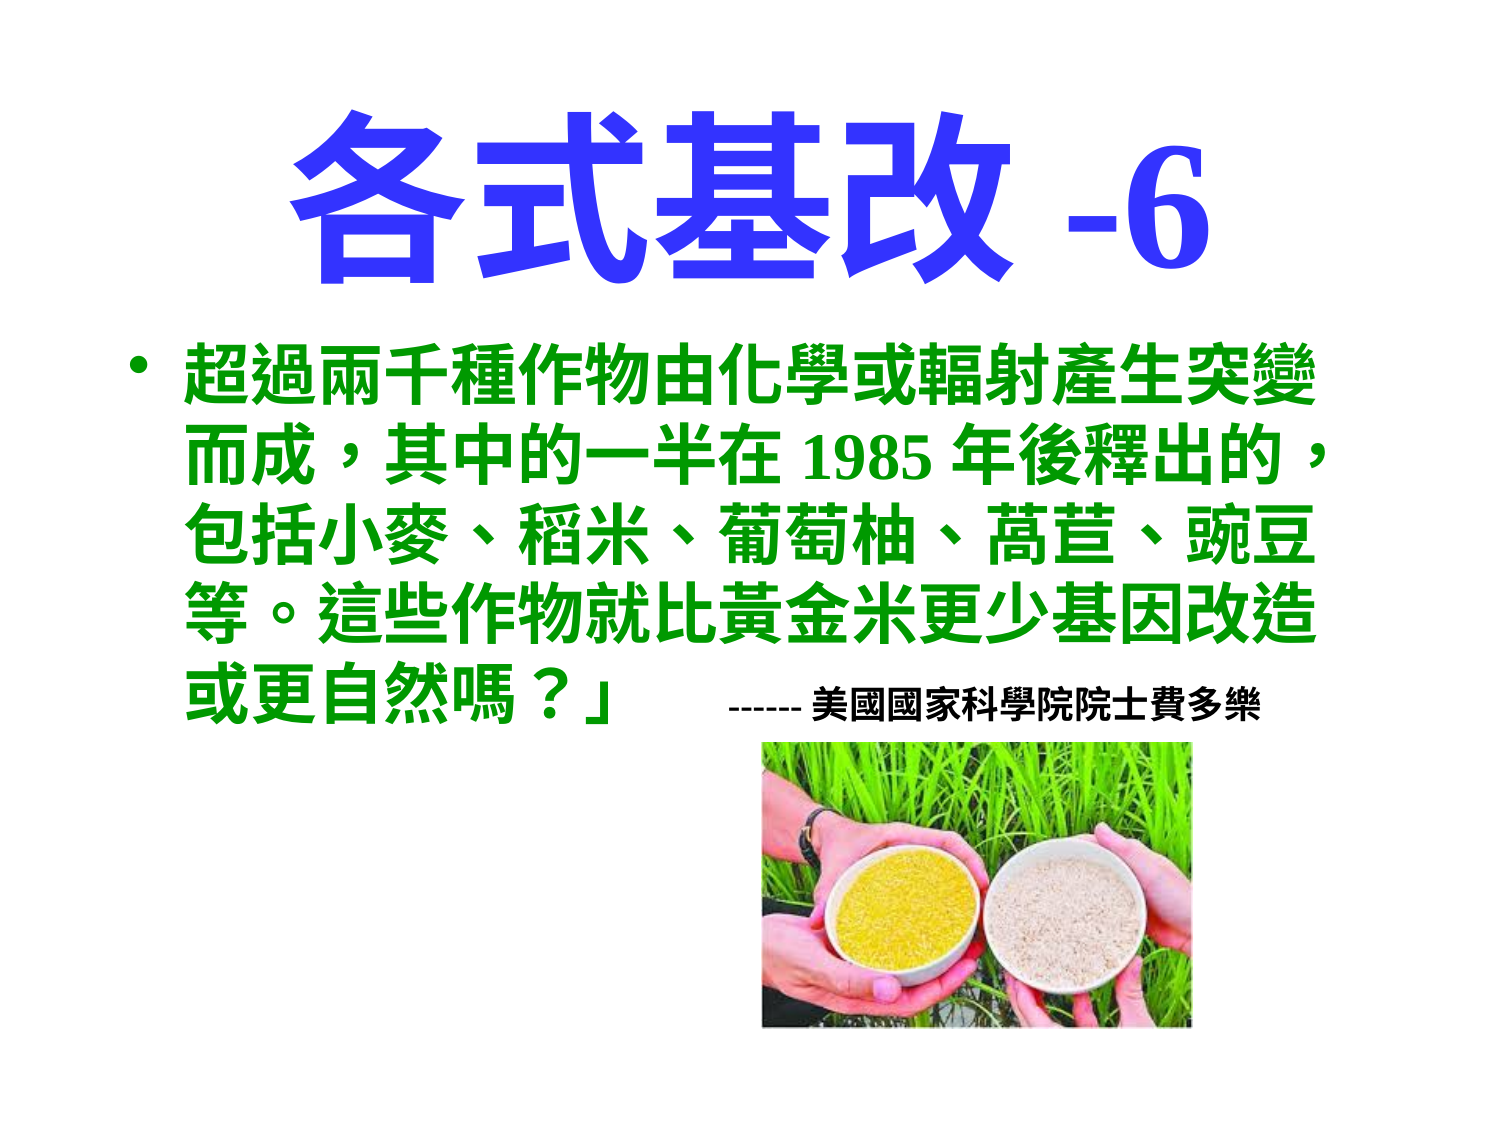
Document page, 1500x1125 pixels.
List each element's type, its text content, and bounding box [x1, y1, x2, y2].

list 超過兩千種作物由化學或輻射產生突變而成，其中的一半在1985年後釋出的，包括小麥、稻米、葡萄柚、萵苣、豌豆等。這些作物就比黃金米更少基因改造或更自然嗎？」 ------美國國家科學院院士費多樂 [112, 324, 1388, 1000]
picture [761, 742, 1194, 1030]
title 各式基改-6 [112, 99, 1388, 288]
